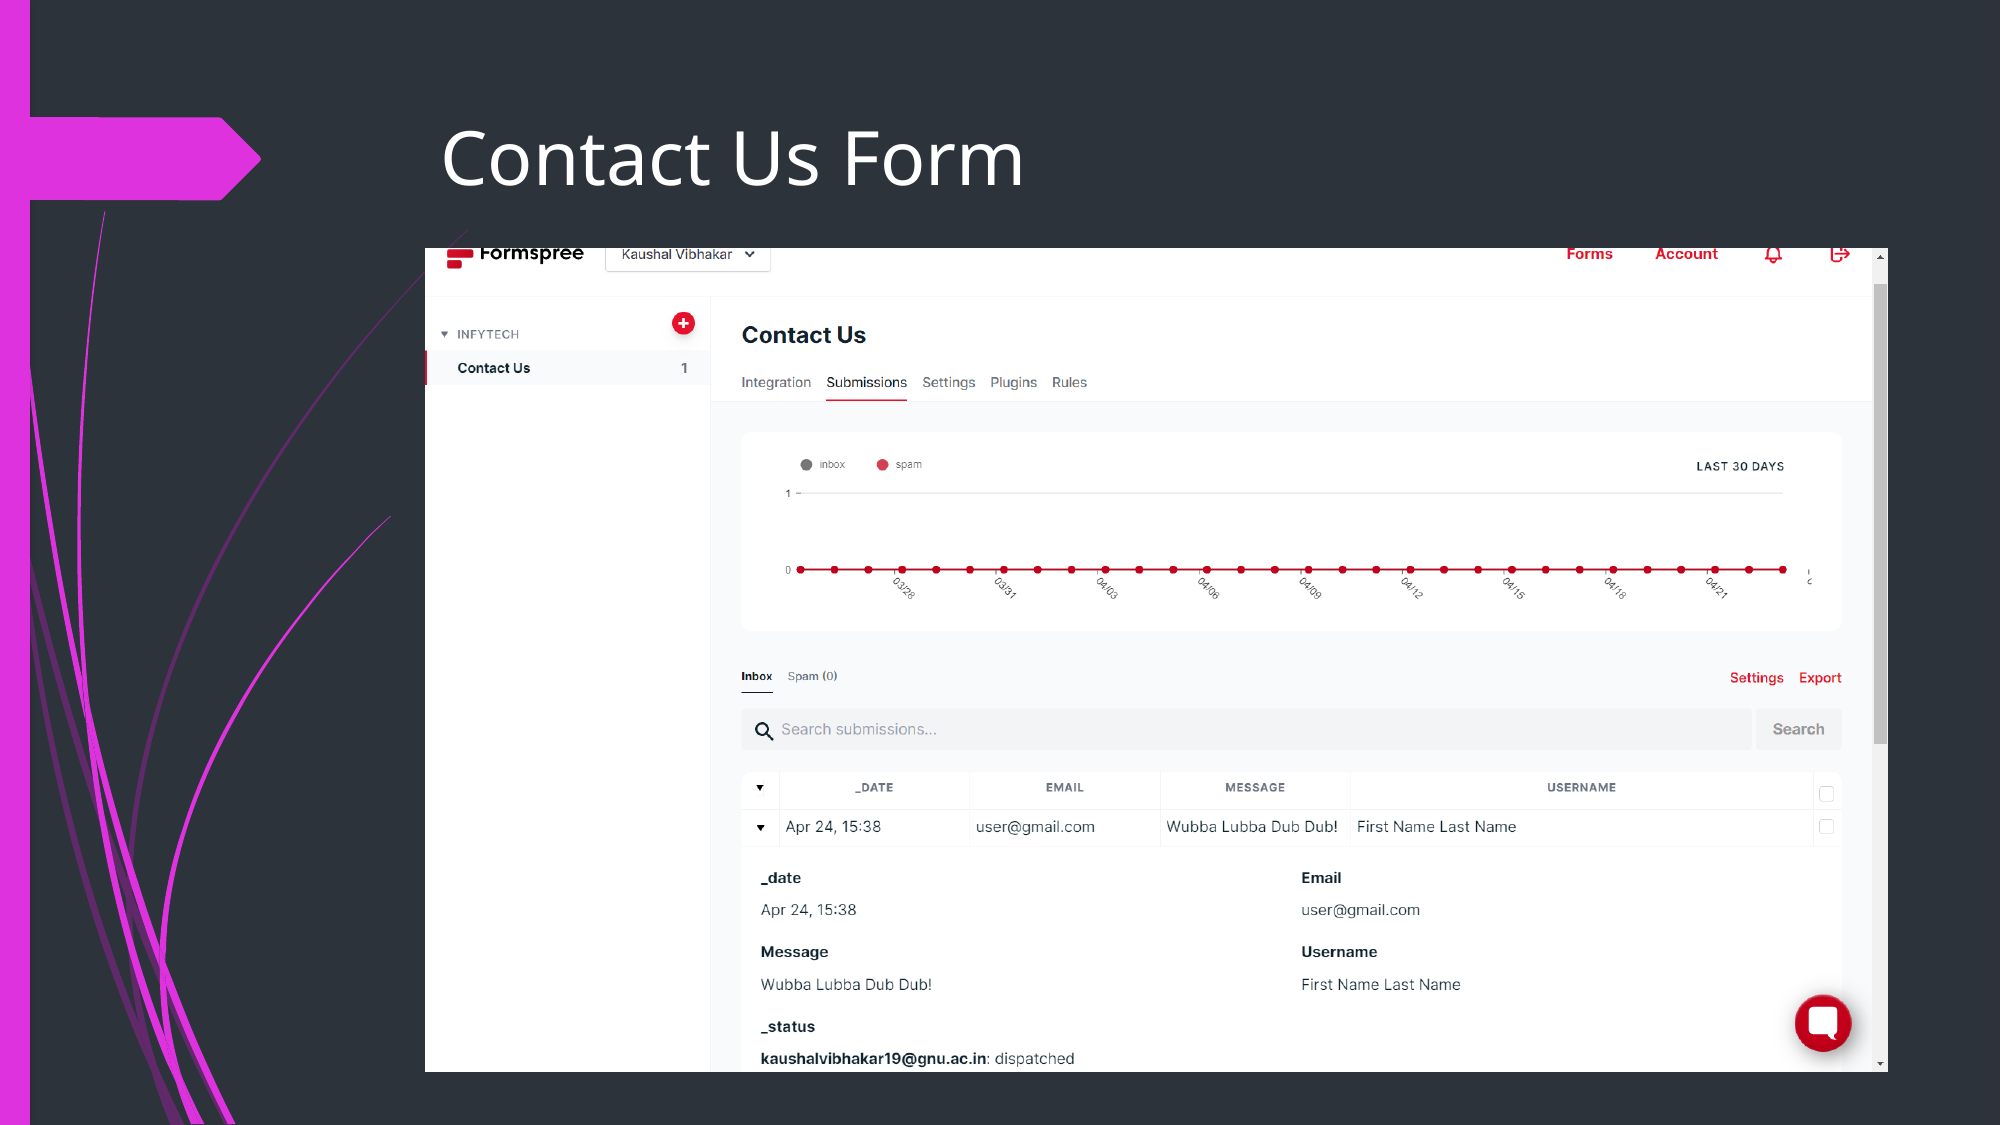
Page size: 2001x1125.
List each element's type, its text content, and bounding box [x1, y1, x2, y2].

title Contact Us Form [425, 102, 1888, 248]
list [425, 248, 1888, 1072]
